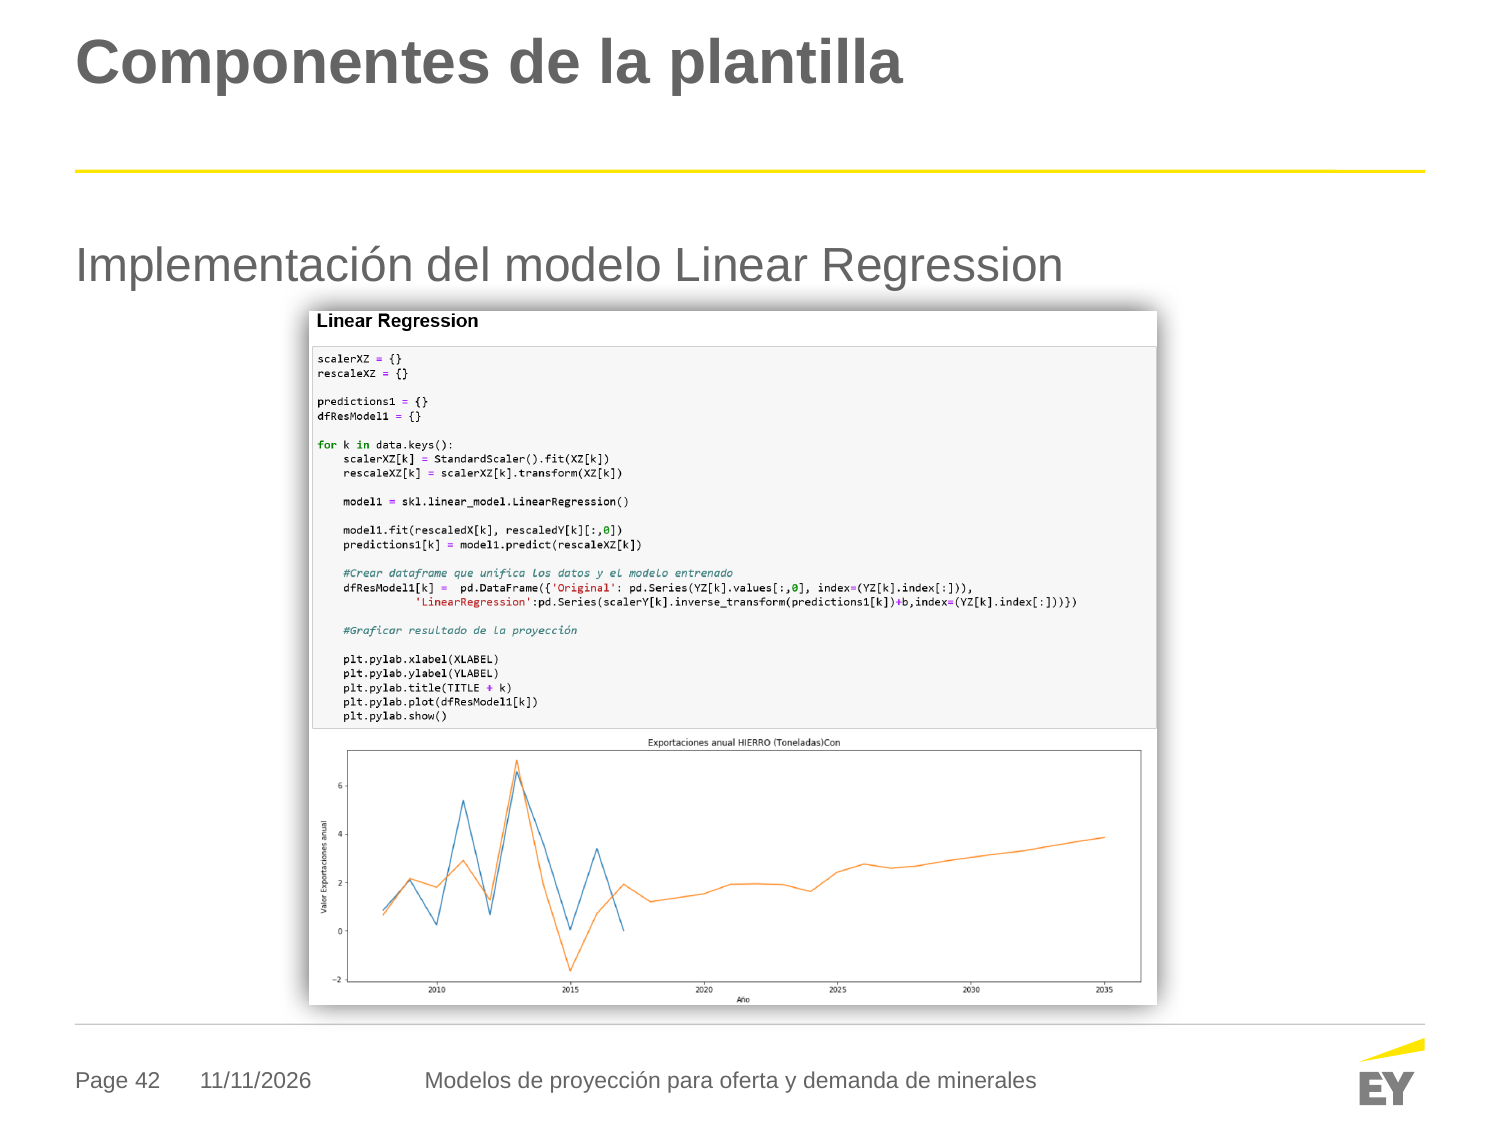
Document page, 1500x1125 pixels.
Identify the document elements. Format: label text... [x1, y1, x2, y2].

footer Modelos de proyección para oferta y demanda de minerales [424, 1065, 1042, 1099]
list Implementación del modelo Linear Regression [75, 233, 1425, 1005]
picture [309, 311, 1157, 1005]
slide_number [199, 1065, 395, 1099]
title Componentes de la plantilla [75, 33, 1426, 175]
